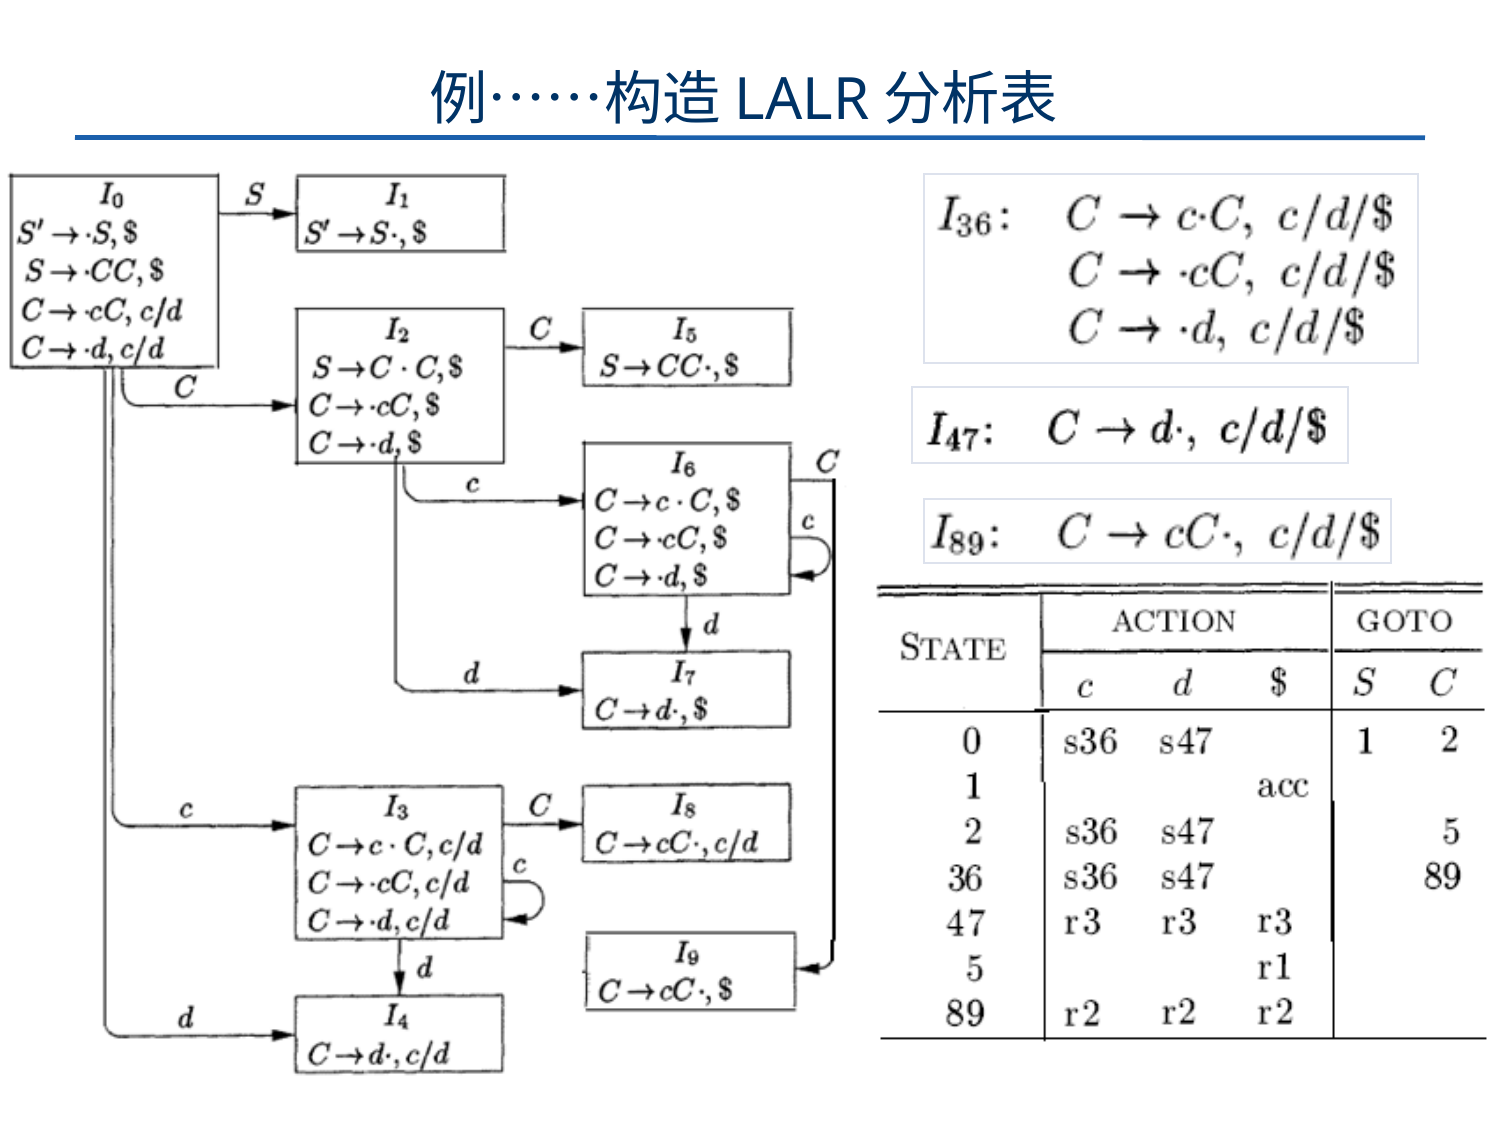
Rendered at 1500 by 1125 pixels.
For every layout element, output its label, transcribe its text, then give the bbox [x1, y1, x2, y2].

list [3, 162, 859, 1088]
title 例……构造LALR分析表 [137, 50, 1350, 143]
picture [924, 174, 1418, 363]
picture [924, 499, 1391, 563]
picture [866, 574, 1500, 1052]
picture [912, 387, 1348, 463]
